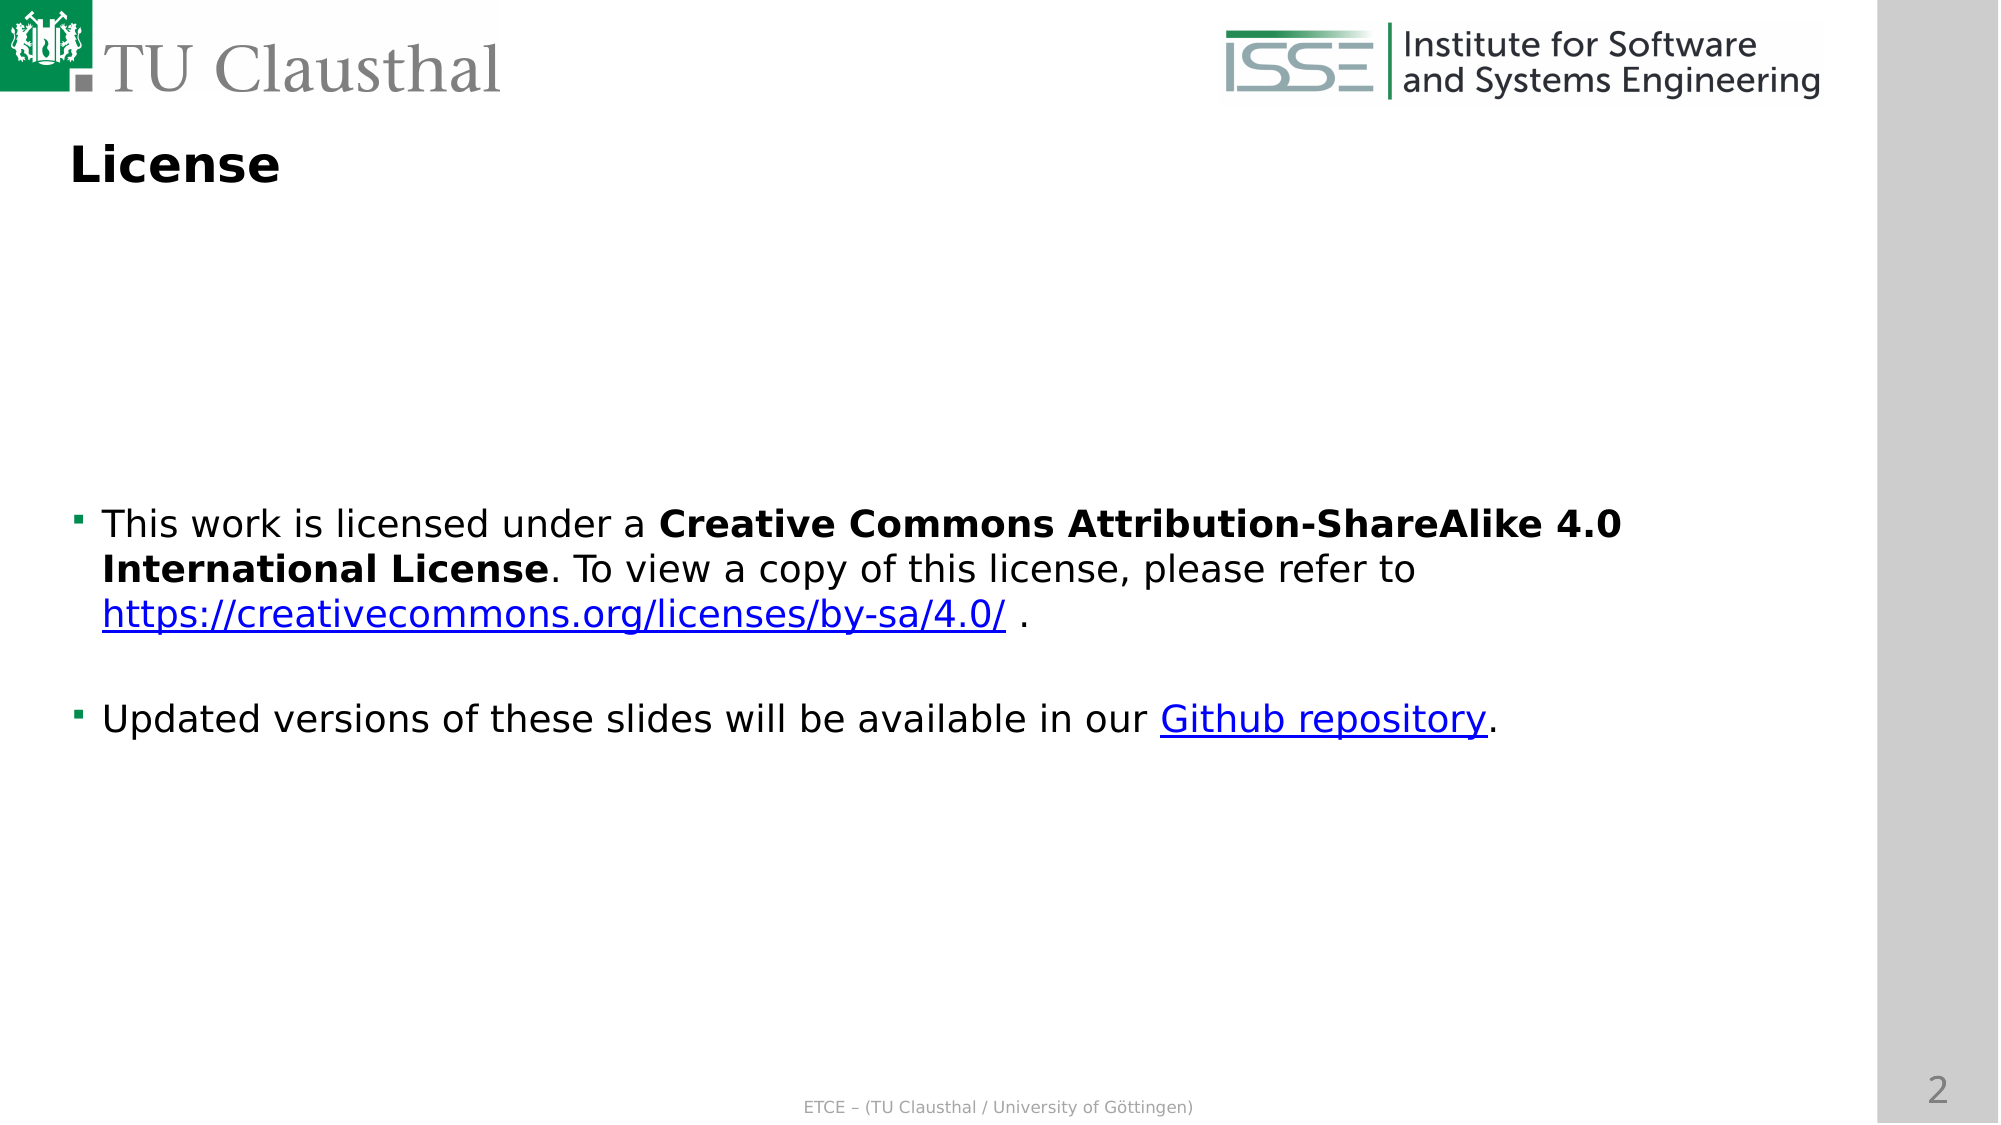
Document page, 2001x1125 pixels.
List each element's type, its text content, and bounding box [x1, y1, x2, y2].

picture [0, 0, 500, 92]
picture [1218, 22, 1825, 106]
text_box This work is licensed under a Creative Commons Attribution-ShareAlike 4.0 International License. To view a copy of this license, please refer to https://creativecommons.org/licenses/by-sa/4.0/ . Updated versions of these slides will be available in our Github repository. [55, 208, 1817, 1033]
text_box License [55, 125, 1817, 206]
